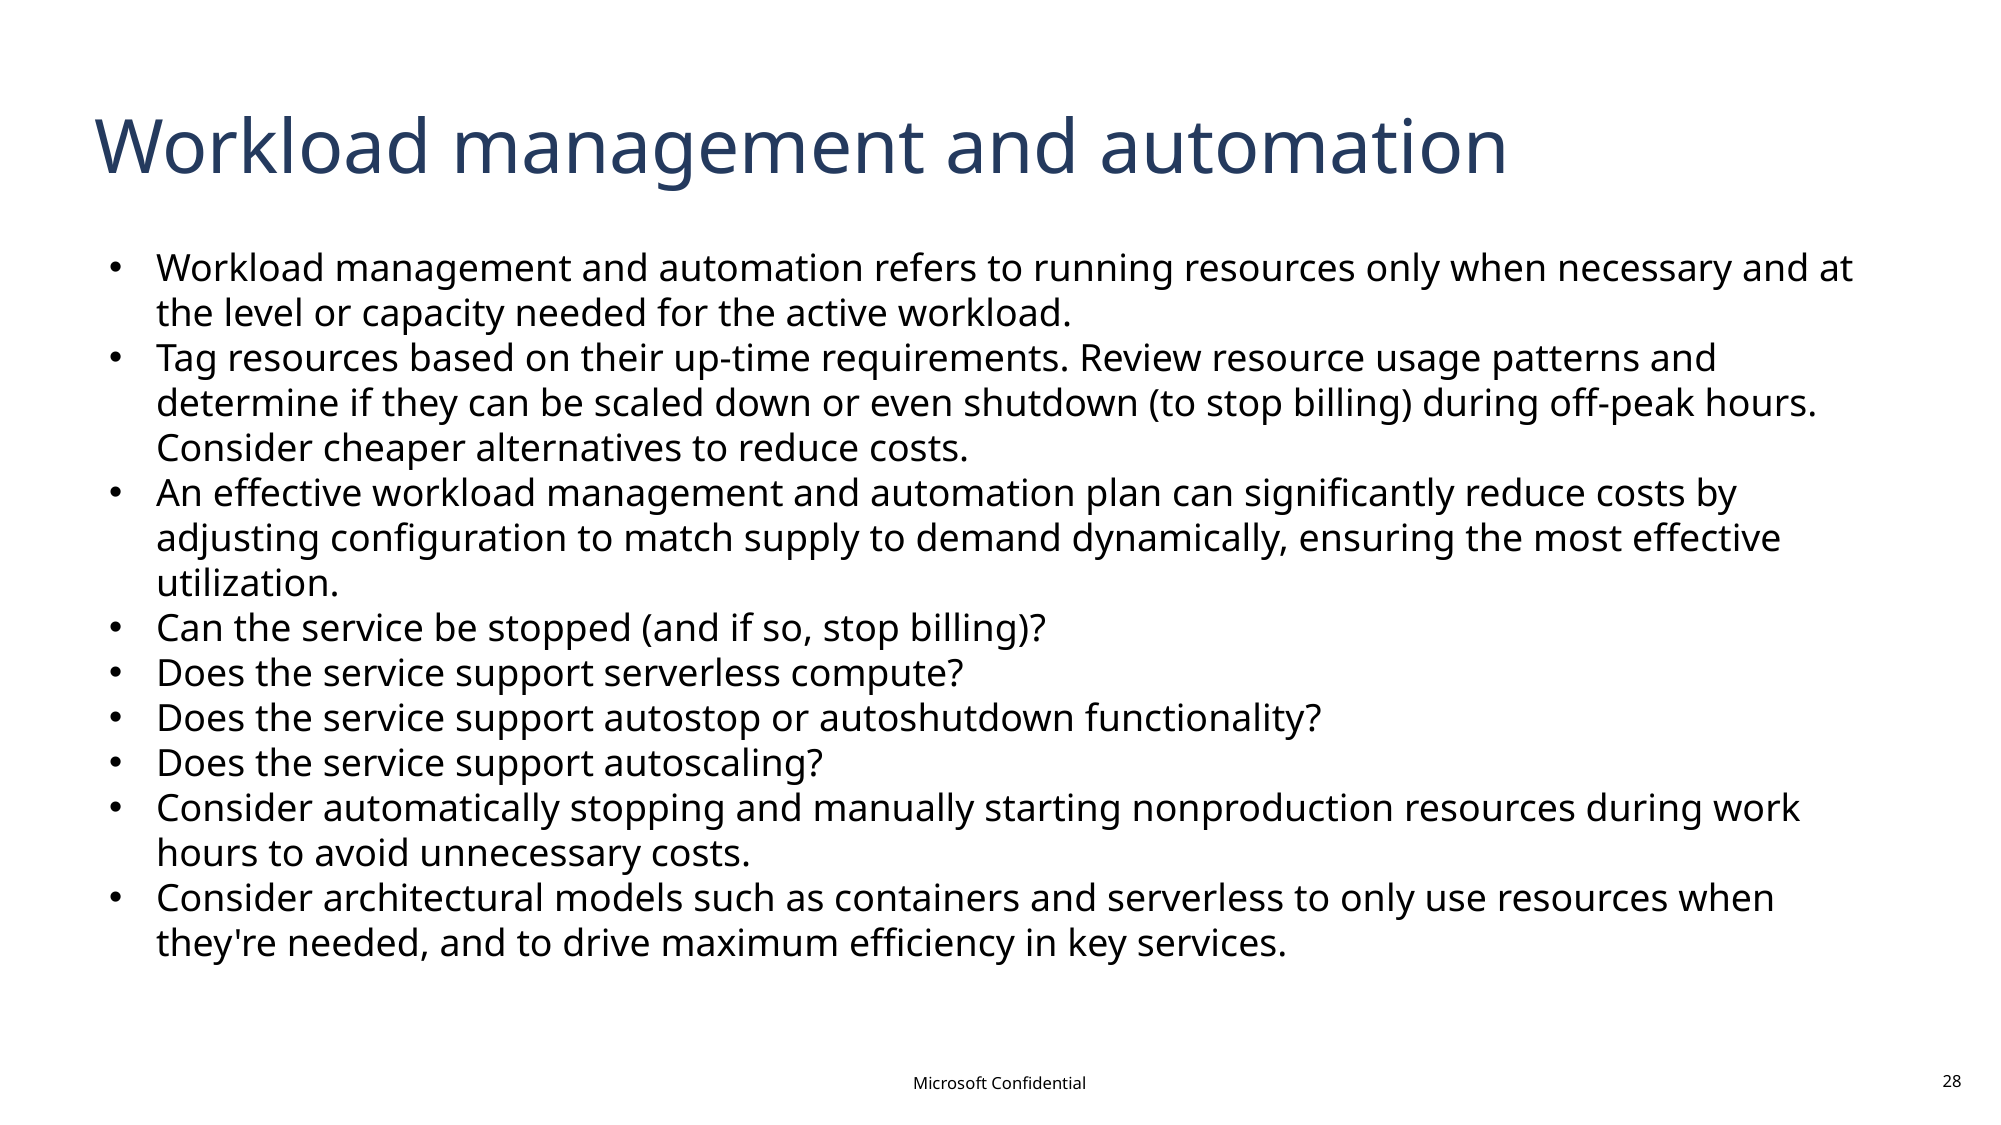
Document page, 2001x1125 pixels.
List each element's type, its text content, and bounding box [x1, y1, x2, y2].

text_box Workload management and automation refers to running resources only when necessary and at the level or capacity needed for the active workload. Tag resources based on their up-time requirements. Review resource usage patterns and determine if they can be scaled down or even shutdown (to stop billing) during off-peak hours. Consider cheaper alternatives to reduce costs. An effective workload management and automation plan can significantly reduce costs by adjusting configuration to match supply to demand dynamically, ensuring the most effective utilization. Can the service be stopped (and if so, stop billing)? Does the service support serverless compute? Does the service support autostop or autoshutdown functionality? Does the service support autoscaling? Consider automatically stopping and manually starting nonproduction resources during work hours to avoid unnecessary costs. Consider architectural models such as containers and serverless to only use resources when they're needed, and to drive maximum efficiency in key services. [94, 236, 1902, 1017]
slide_number 28 [1918, 1072, 1986, 1093]
title Workload management and automation [94, 98, 1902, 190]
footer Microsoft Confidential [662, 1072, 1338, 1093]
